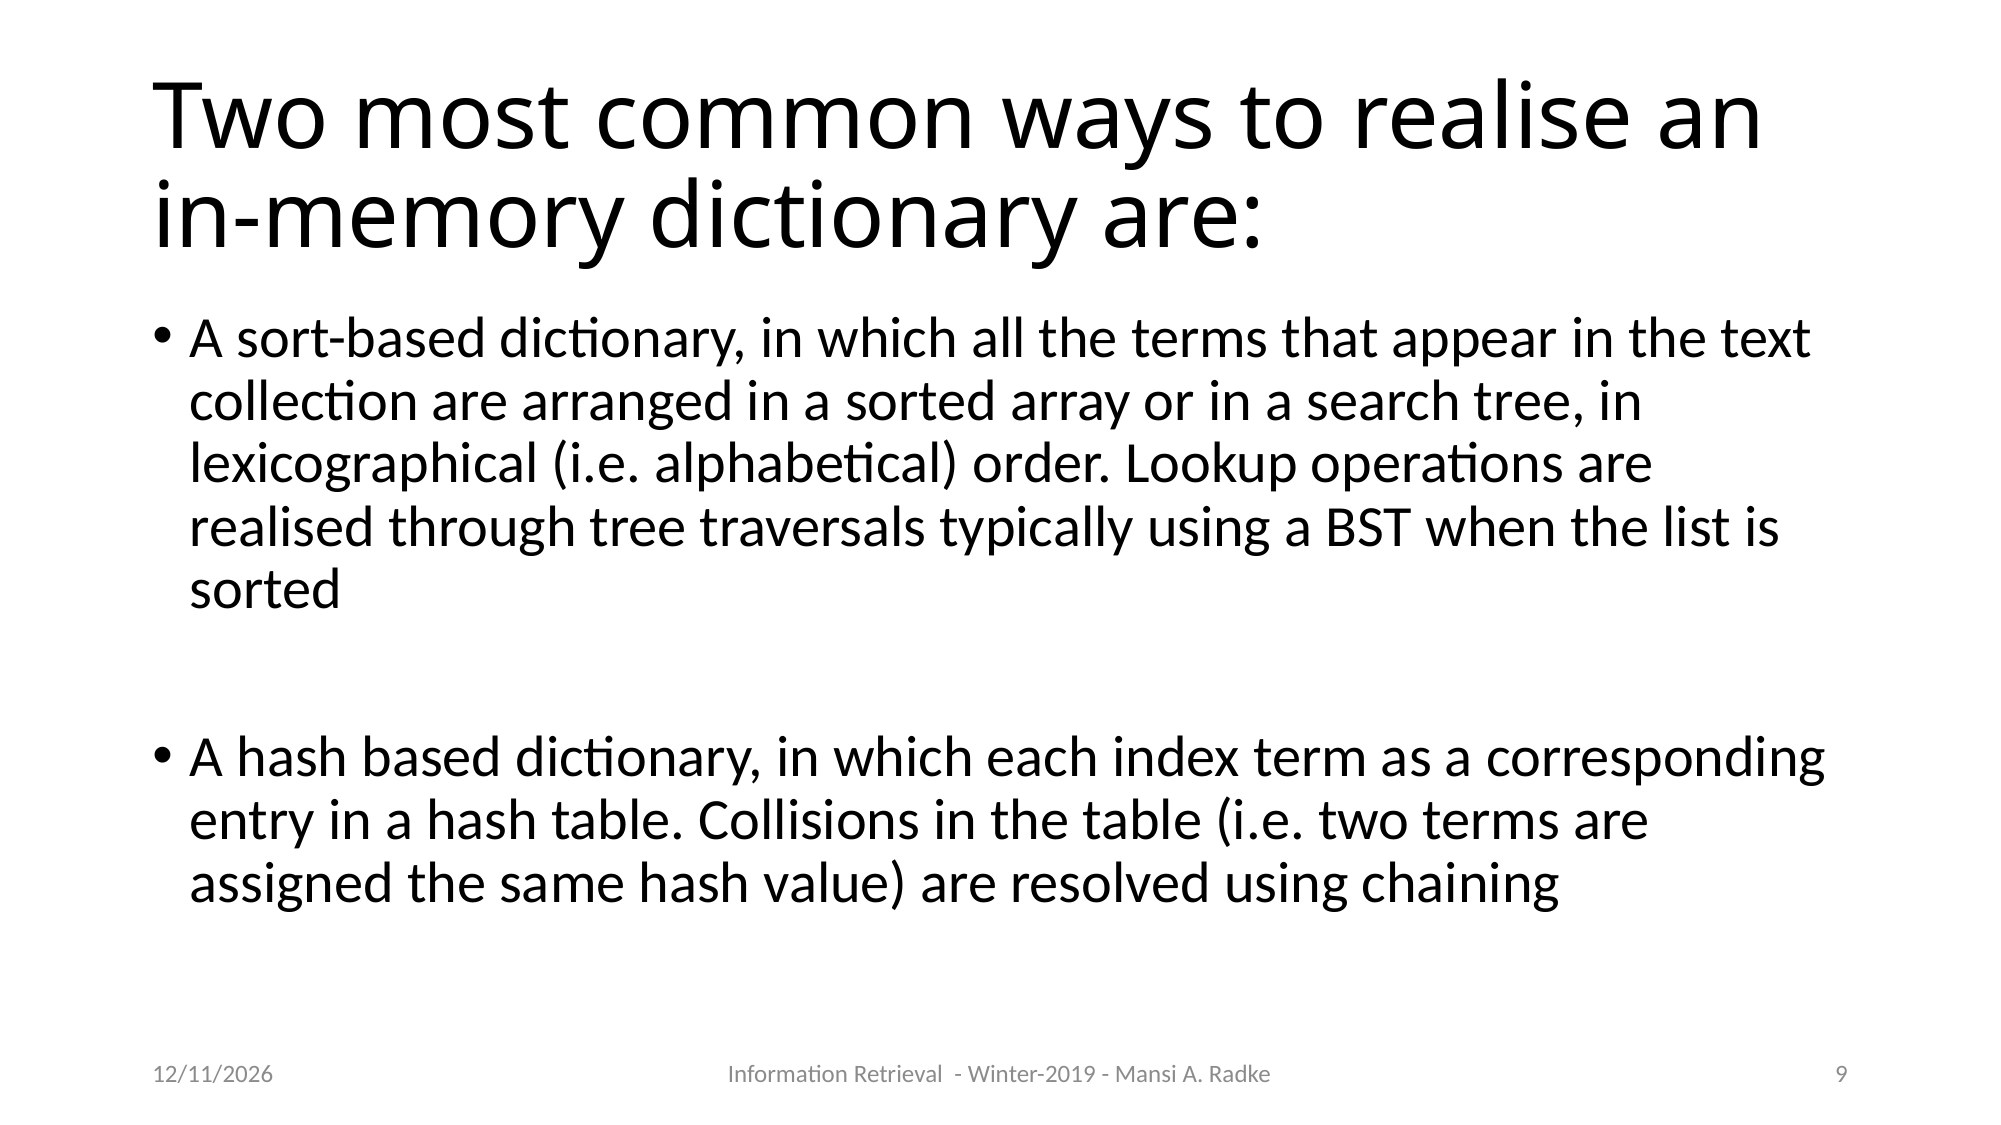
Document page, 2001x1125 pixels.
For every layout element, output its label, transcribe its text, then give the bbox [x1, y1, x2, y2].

text_box Information Retrieval - Winter-2019 - Mansi A. Radke [662, 1042, 1338, 1103]
text_box Two most common ways to realise an in-memory dictionary are: [137, 59, 1863, 278]
text_box 1 [1412, 1042, 1863, 1103]
text_box 09/10/2019 [137, 1042, 588, 1103]
text_box A sort-based dictionary, in which all the terms that appear in the text collection are arranged in a sorted array or in a search tree, in lexicographical (i.e. alphabetical) order. Lookup operations are realised through tree traversals typically using a BST when the list is sorted A hash based dictionary, in which each index term as a corresponding entry in a hash table. Collisions in the table (i.e. two terms are assigned the same hash value) are resolved using chaining [137, 299, 1863, 1014]
